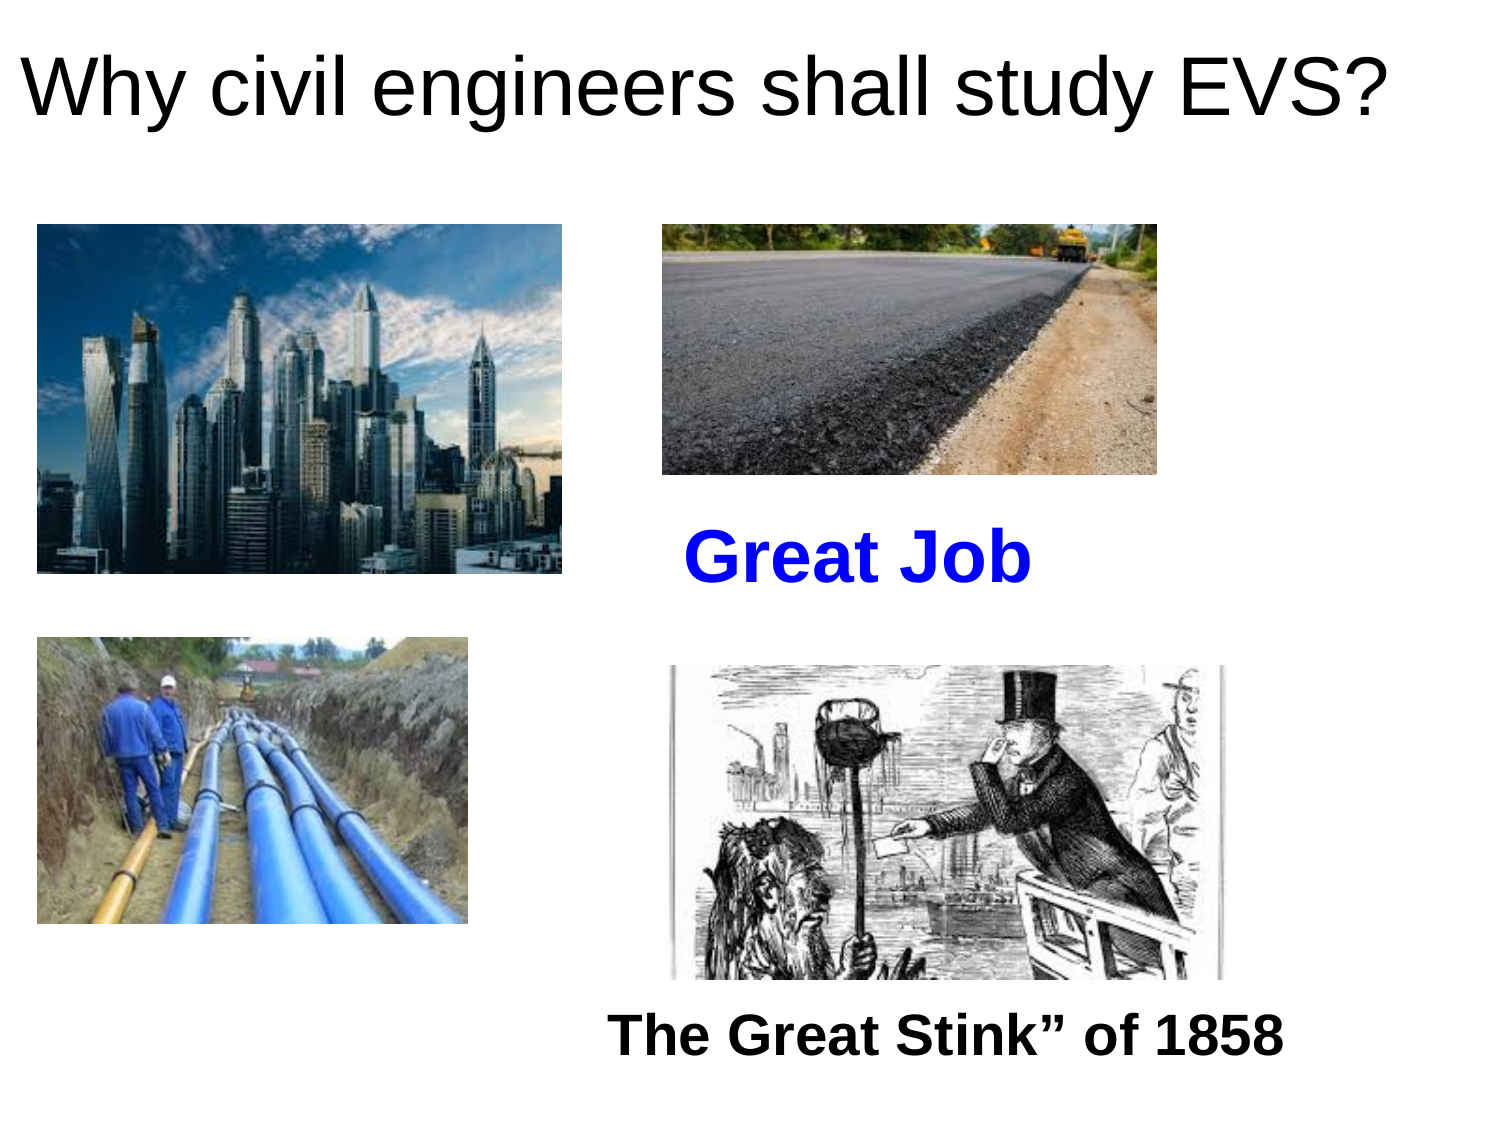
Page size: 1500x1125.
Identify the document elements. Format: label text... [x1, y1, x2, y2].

picture [37, 224, 562, 574]
text_box The Great Stink” of 1858 [592, 989, 1301, 1074]
picture [37, 637, 468, 924]
text_box Why civil engineers shall study EVS? [5, 24, 1456, 140]
picture [666, 664, 1228, 980]
picture [662, 224, 1157, 476]
text_box Great Job [668, 499, 1049, 605]
